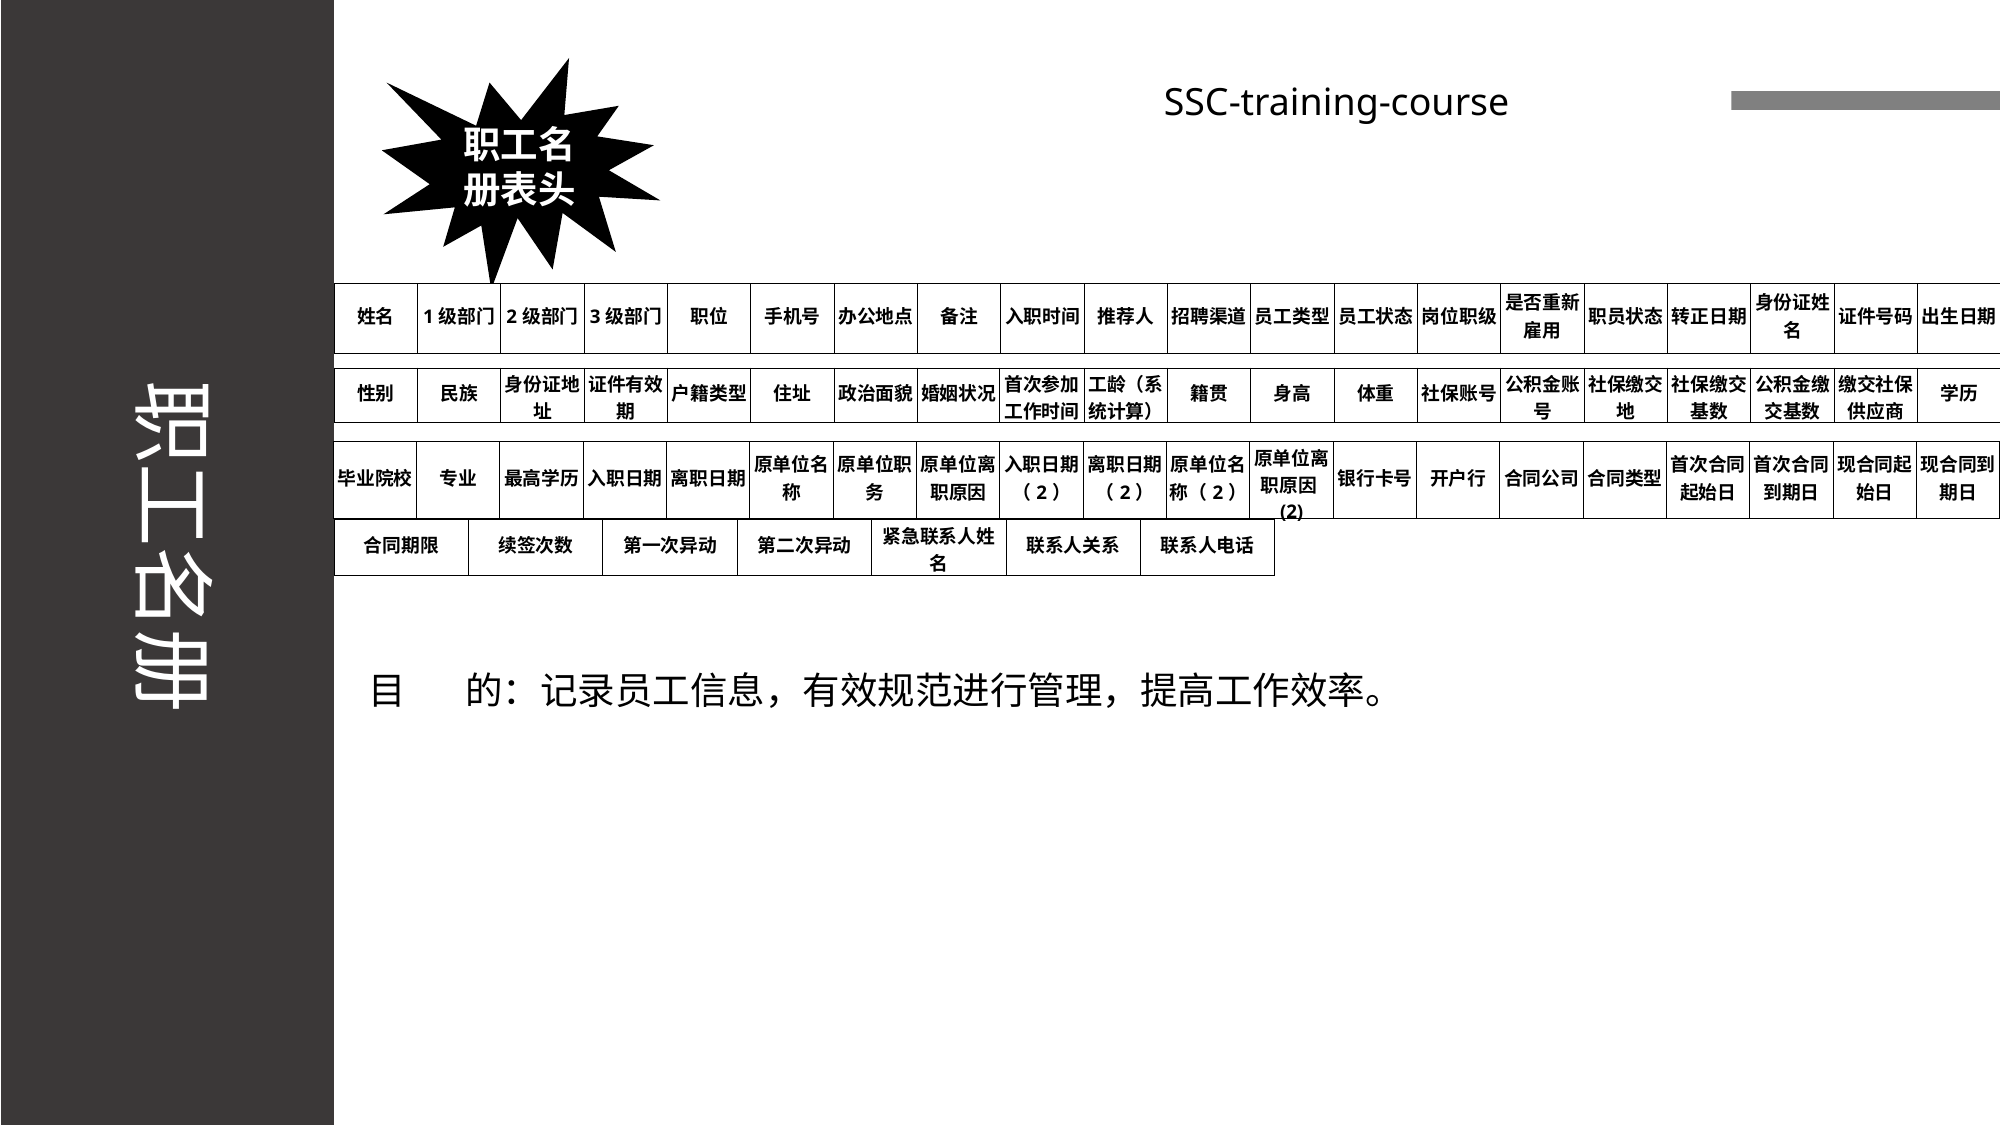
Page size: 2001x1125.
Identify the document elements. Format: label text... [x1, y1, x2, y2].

table_header 入职时间 [1001, 284, 1084, 353]
table_header 专业 [417, 442, 499, 518]
table_header 第二次异动 [738, 520, 871, 575]
table_header 出生日期 [1918, 284, 2000, 353]
text_box 职工名册 [102, 45, 234, 1048]
text_box 目 的：记录员工信息，有效规范进行管理，提高工作效率。 [353, 659, 1819, 720]
table_header 婚姻状况 [918, 369, 999, 422]
table_header 社保缴交基数 [1668, 369, 1750, 422]
table_header 学历 [1918, 369, 2000, 422]
table_header 住址 [751, 369, 834, 422]
table_header 社保账号 [1418, 369, 1500, 422]
table_header 缴交社保供应商 [1835, 369, 1917, 422]
table_header 身高 [1251, 369, 1334, 422]
table_header 入职日期 [584, 442, 666, 518]
table_header 联系人电话 [1141, 520, 1274, 575]
table_header 合同类型 [1584, 442, 1666, 518]
table_header 员工状态 [1335, 284, 1417, 353]
text_box SSC-training-course [1149, 70, 1732, 131]
table_header 姓名 [335, 284, 417, 353]
table_header 岗位职级 [1418, 284, 1500, 353]
table_header 社保缴交地 [1585, 369, 1667, 422]
table_header 身份证姓名 [1751, 284, 1834, 353]
table_header 职员状态 [1585, 284, 1667, 353]
text_box [1732, 90, 2000, 111]
table_header 籍贯 [1168, 369, 1250, 422]
table_header 最高学历 [500, 442, 583, 518]
text_box [0, 0, 335, 1125]
table_header 身份证地址 [501, 369, 584, 422]
table_header 毕业院校 [334, 442, 416, 518]
table_header 办公地点 [835, 284, 917, 353]
table_header 性别 [335, 369, 417, 422]
table_header 证件号码 [1835, 284, 1917, 353]
table_header 证件有效期 [585, 369, 667, 422]
table_header 原单位离职原因(2) [1250, 442, 1333, 518]
table_header 是否重新雇用 [1501, 284, 1584, 353]
table_header 续签次数 [469, 520, 602, 575]
table_header 联系人关系 [1007, 520, 1140, 575]
table_header 户籍类型 [668, 369, 750, 422]
table_header 现合同起始日 [1834, 442, 1916, 518]
table_header 第一次异动 [603, 520, 737, 575]
table_header 手机号 [751, 284, 834, 353]
table_header 原单位职务 [834, 442, 916, 518]
table_header 首次合同到期日 [1750, 442, 1833, 518]
table_header 首次合同起始日 [1667, 442, 1749, 518]
table_header 3级部门 [585, 284, 667, 353]
table_header 入职日期（2） [1000, 442, 1083, 518]
table_header 2级部门 [501, 284, 584, 353]
table_header 民族 [418, 369, 500, 422]
table_header 备注 [918, 284, 1000, 353]
table_header 紧急联系人姓名 [872, 520, 1006, 575]
table_header 员工类型 [1251, 284, 1334, 353]
table_header 公积金账号 [1501, 369, 1584, 422]
table_header 合同公司 [1500, 442, 1583, 518]
table_header 现合同到期日 [1917, 442, 1999, 518]
table_header 转正日期 [1668, 284, 1750, 353]
table_header 工龄（系统计算） [1085, 369, 1167, 422]
table_header 原单位名称 [750, 442, 833, 518]
table_header 体重 [1335, 369, 1417, 422]
table_header 公积金缴交基数 [1751, 369, 1834, 422]
table_header 合同期限 [335, 520, 468, 575]
table_header 原单位离职原因 [917, 442, 999, 518]
table_header 离职日期（2） [1084, 442, 1166, 518]
table_header 开户行 [1417, 442, 1499, 518]
table_header 政治面貌 [835, 369, 917, 422]
table_header 原单位名称（2） [1167, 442, 1249, 518]
text_box 职工名册表头 [379, 54, 661, 283]
table_header 银行卡号 [1334, 442, 1416, 518]
table_header 1级部门 [418, 284, 500, 353]
table_header 职位 [668, 284, 750, 353]
table_header 招聘渠道 [1168, 284, 1250, 353]
table_header 首次参加工作时间 [1000, 369, 1084, 422]
table_header 推荐人 [1085, 284, 1167, 353]
table_header 离职日期 [667, 442, 749, 518]
